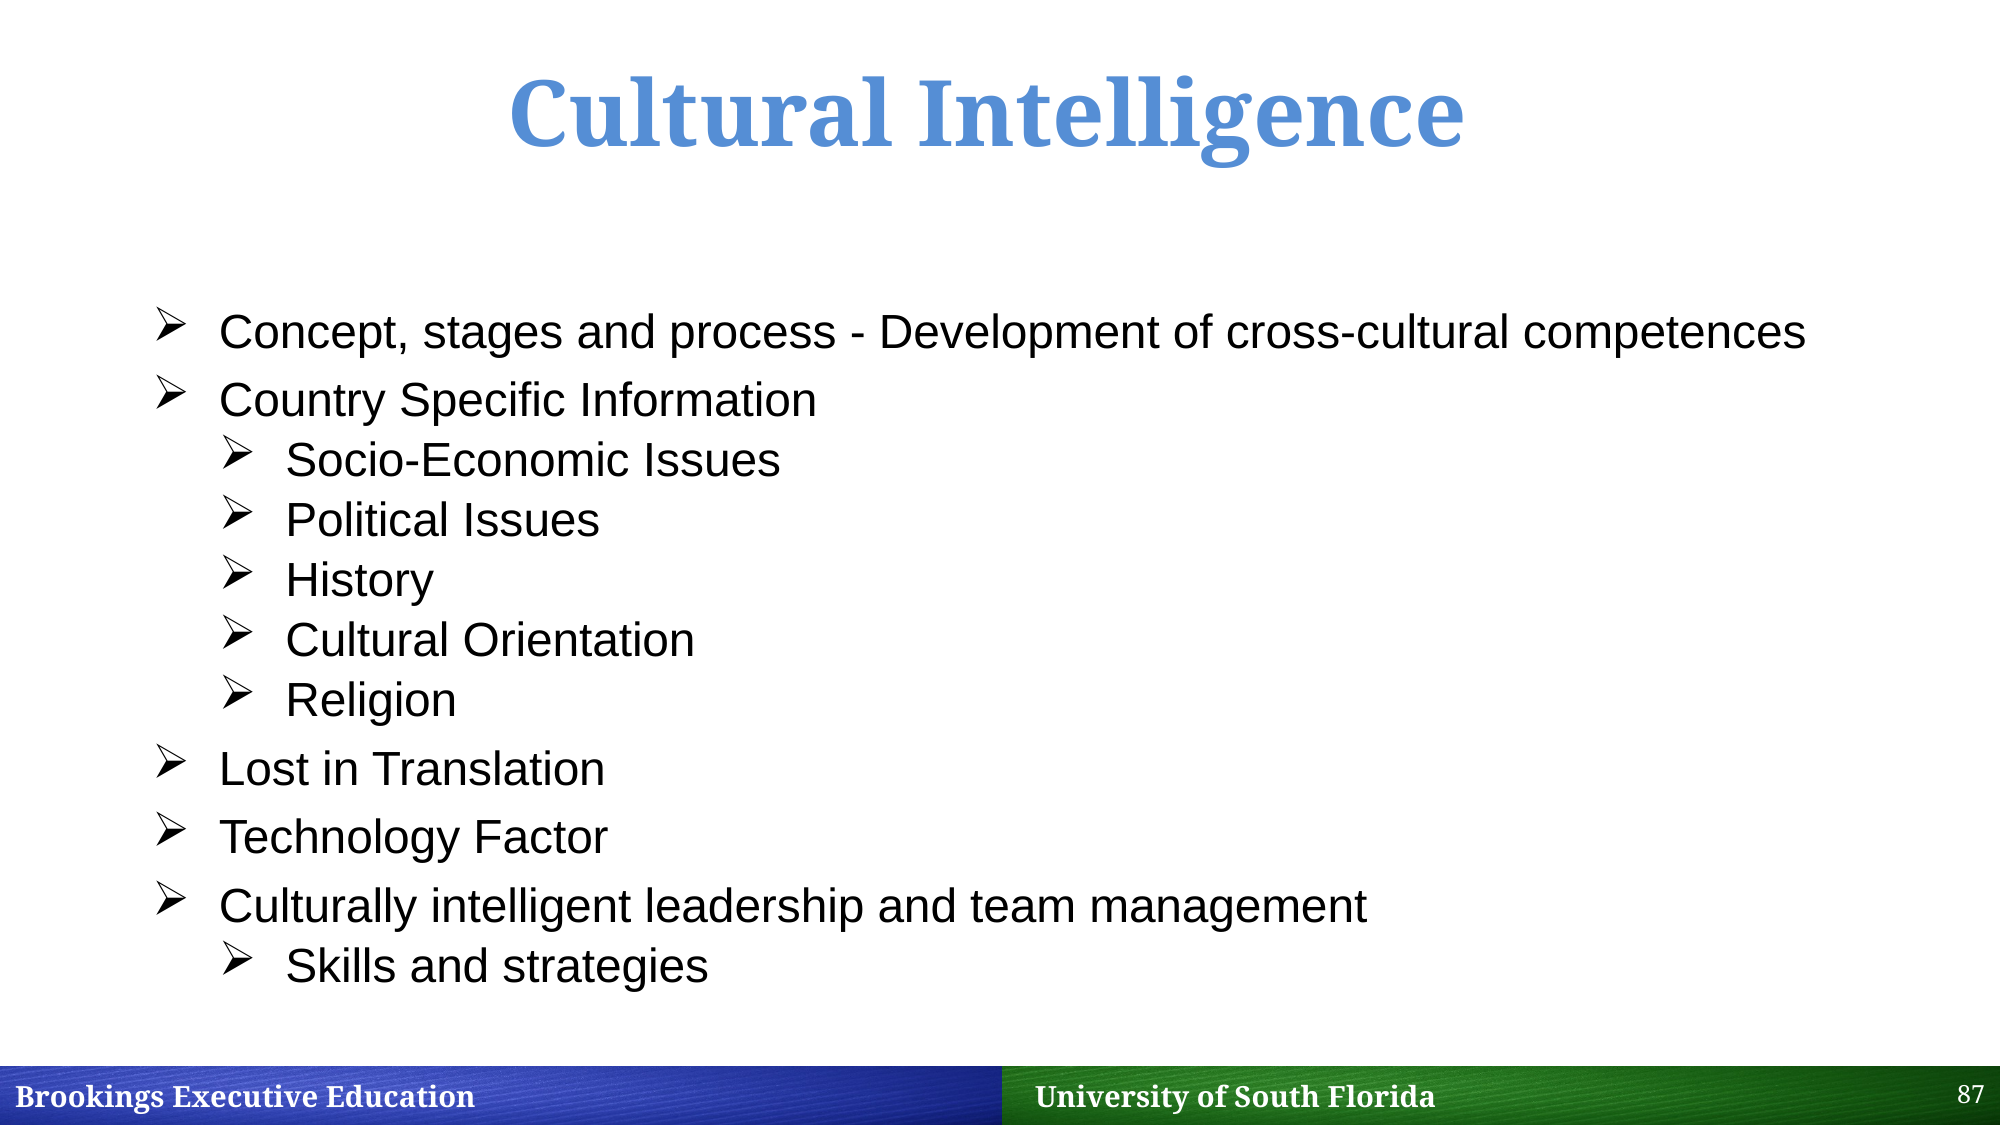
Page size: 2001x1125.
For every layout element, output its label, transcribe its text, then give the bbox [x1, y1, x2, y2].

footer Brookings Executive Education University of South Florida [0, 1066, 1932, 1125]
title Cultural Intelligence [137, 59, 1863, 278]
slide_number 87 [1932, 1066, 2000, 1125]
list Concept, stages and process - Development of cross-cultural competences Country Specific Information Socio-Economic Issues Political Issues History Cultural Orientation Religion Lost in Translation Technology Factor Culturally intelligent leadership and team management Skills and strategies [137, 299, 1863, 1014]
